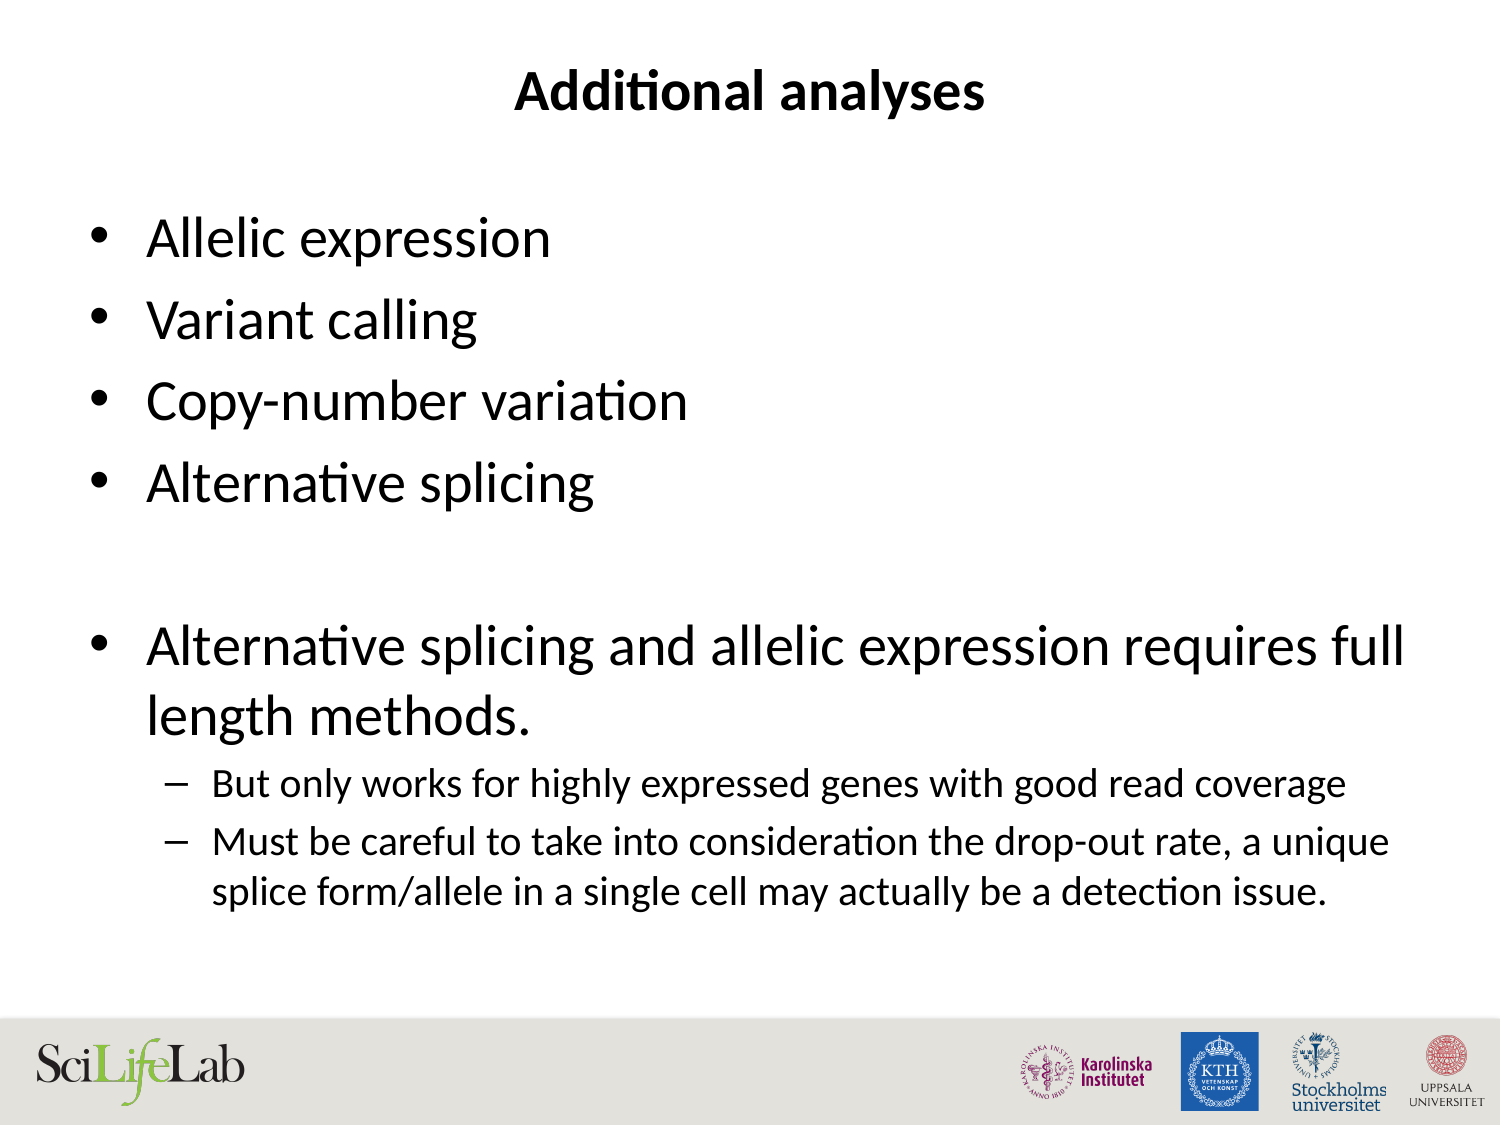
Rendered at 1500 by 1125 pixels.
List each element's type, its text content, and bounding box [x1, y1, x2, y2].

title Additional analyses [75, 45, 1425, 153]
list Allelic expression Variant calling Copy-number variation Alternative splicing Alternative splicing and allelic expression requires full length methods. But only works for highly expressed genes with good read coverage Must be careful to take into consideration the drop-out rate, a unique splice form/allele in a single cell may actually be a detection issue. [75, 191, 1425, 935]
